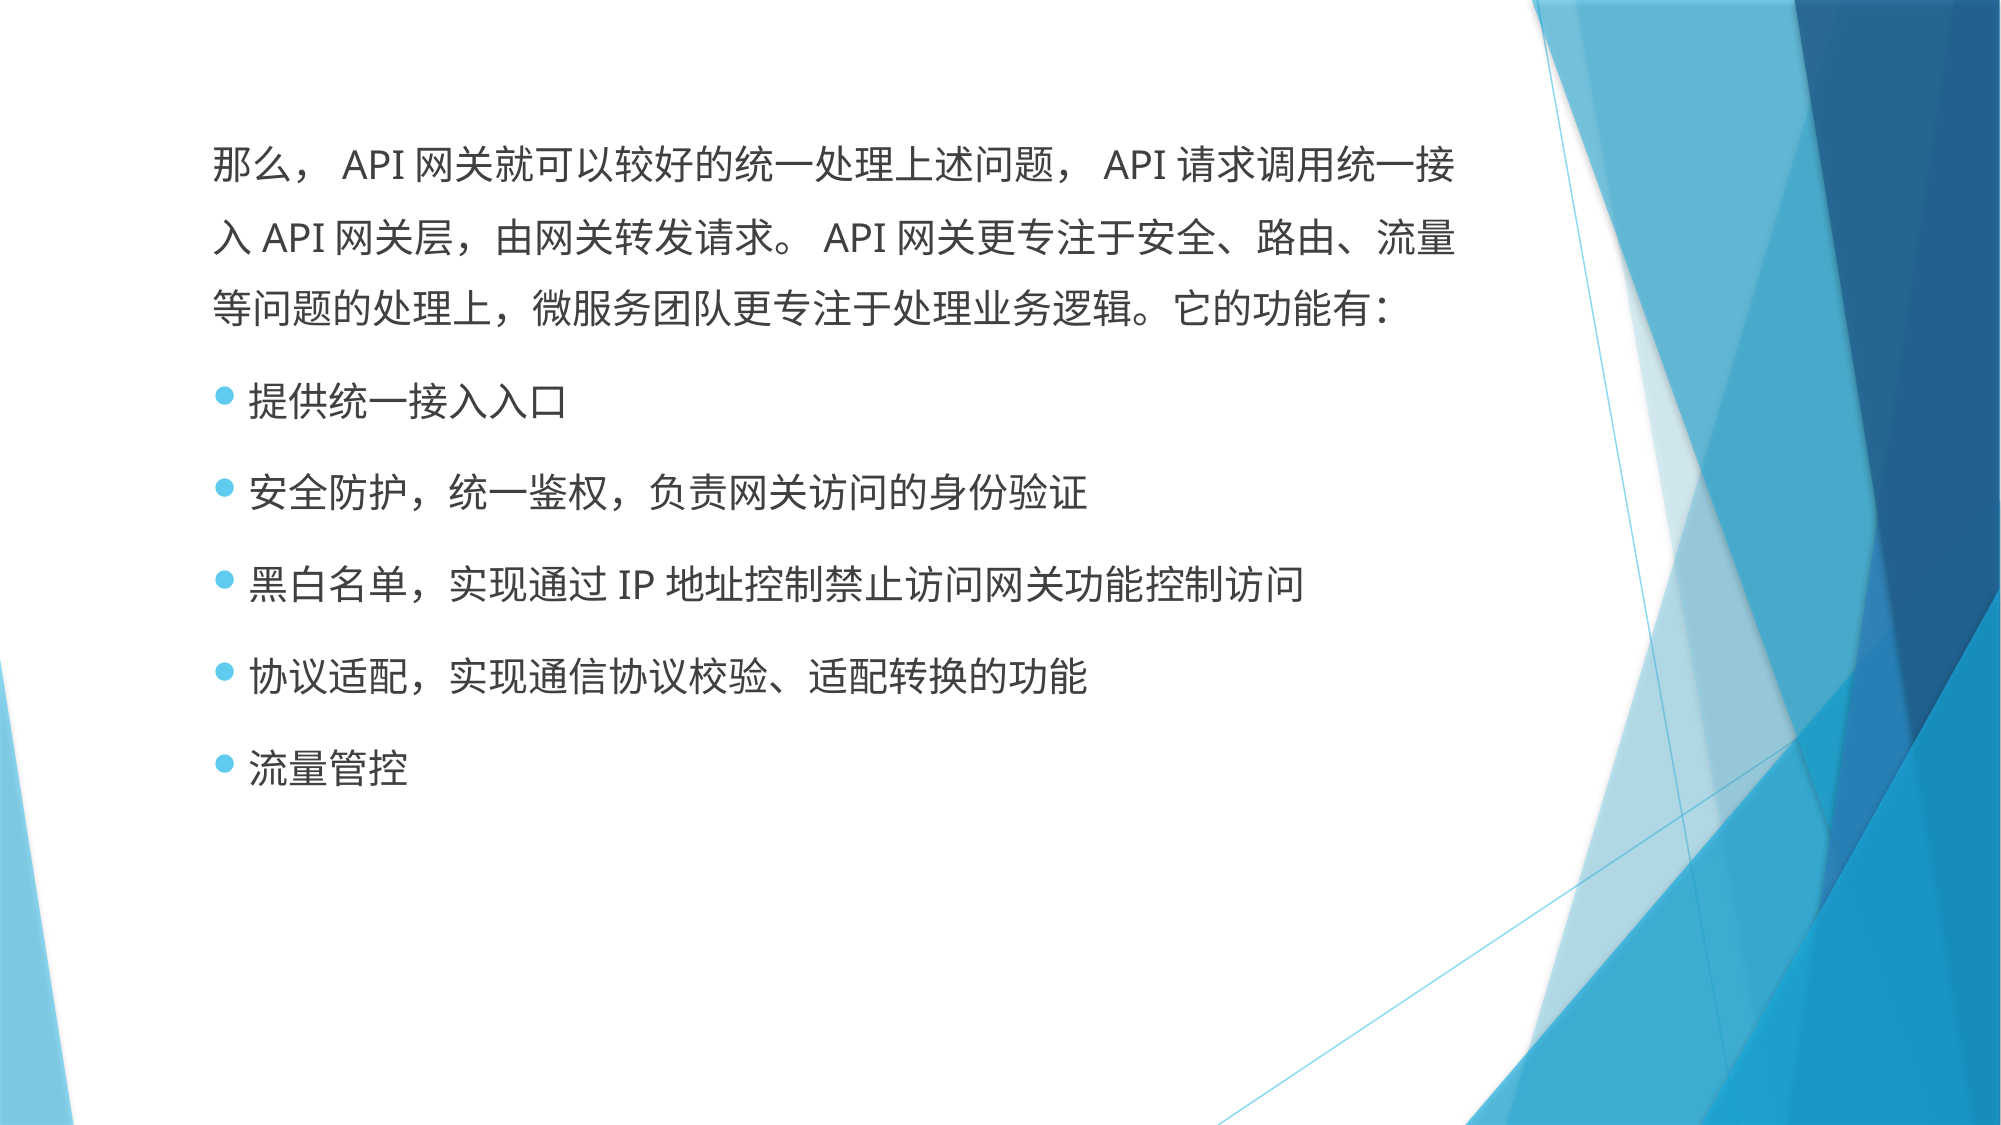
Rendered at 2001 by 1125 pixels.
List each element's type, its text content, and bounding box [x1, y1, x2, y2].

list 那么，API网关就可以较好的统一处理上述问题，API请求调用统一接入API网关层，由网关转发请求。API网关更专注于安全、路由、流量等问题的处理上，微服务团队更专注于处理业务逻辑。它的功能有： 提供统一接入入口 安全防护，统一鉴权，负责网关访问的身份验证 黑白名单，实现通过IP地址控制禁止访问网关功能控制访问 协议适配，实现通信协议校验、适配转换的功能 流量管控 [53, 108, 1480, 860]
